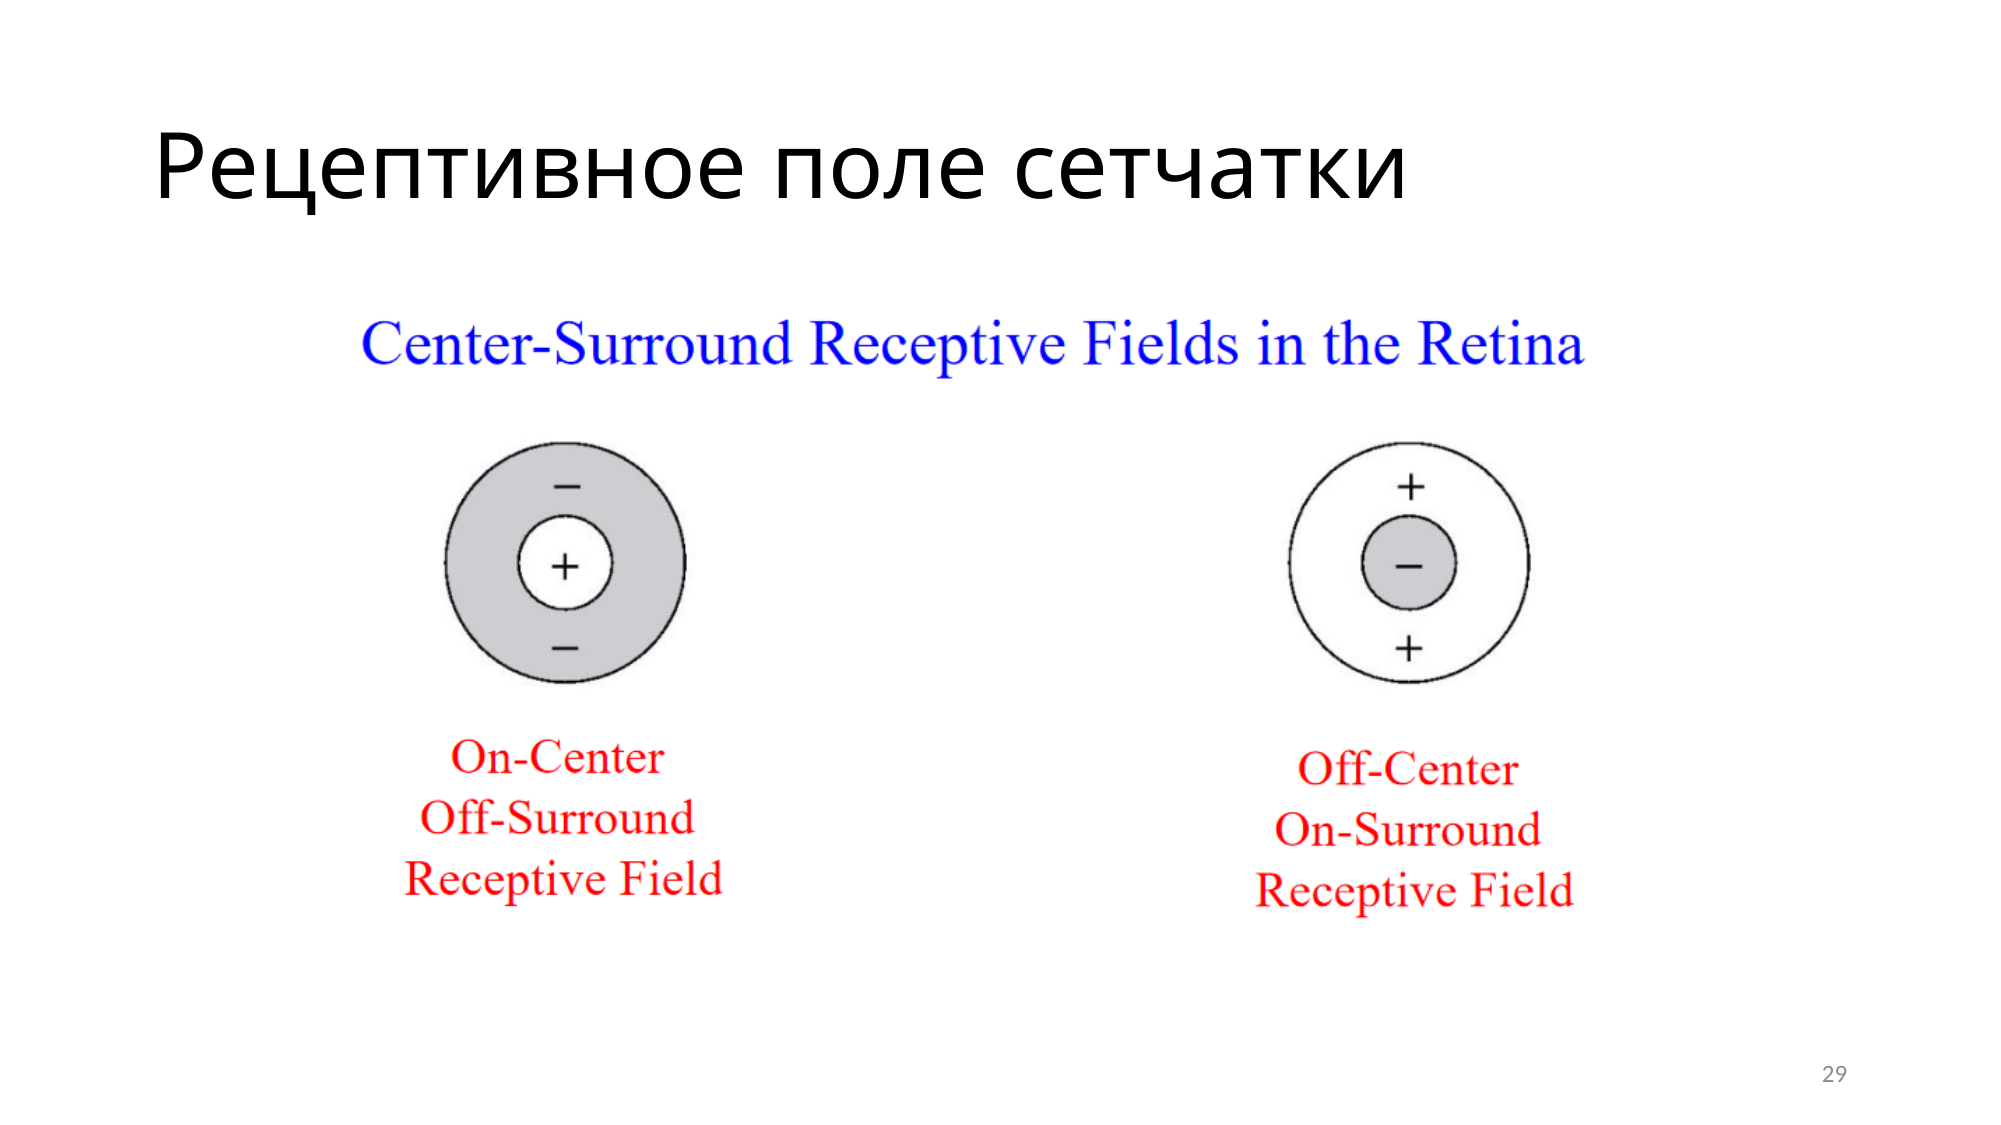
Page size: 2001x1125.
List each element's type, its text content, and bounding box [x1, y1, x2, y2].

title Рецептивное поле сетчатки [137, 59, 1863, 278]
slide_number 29 [1412, 1042, 1863, 1103]
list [325, 299, 1675, 1014]
